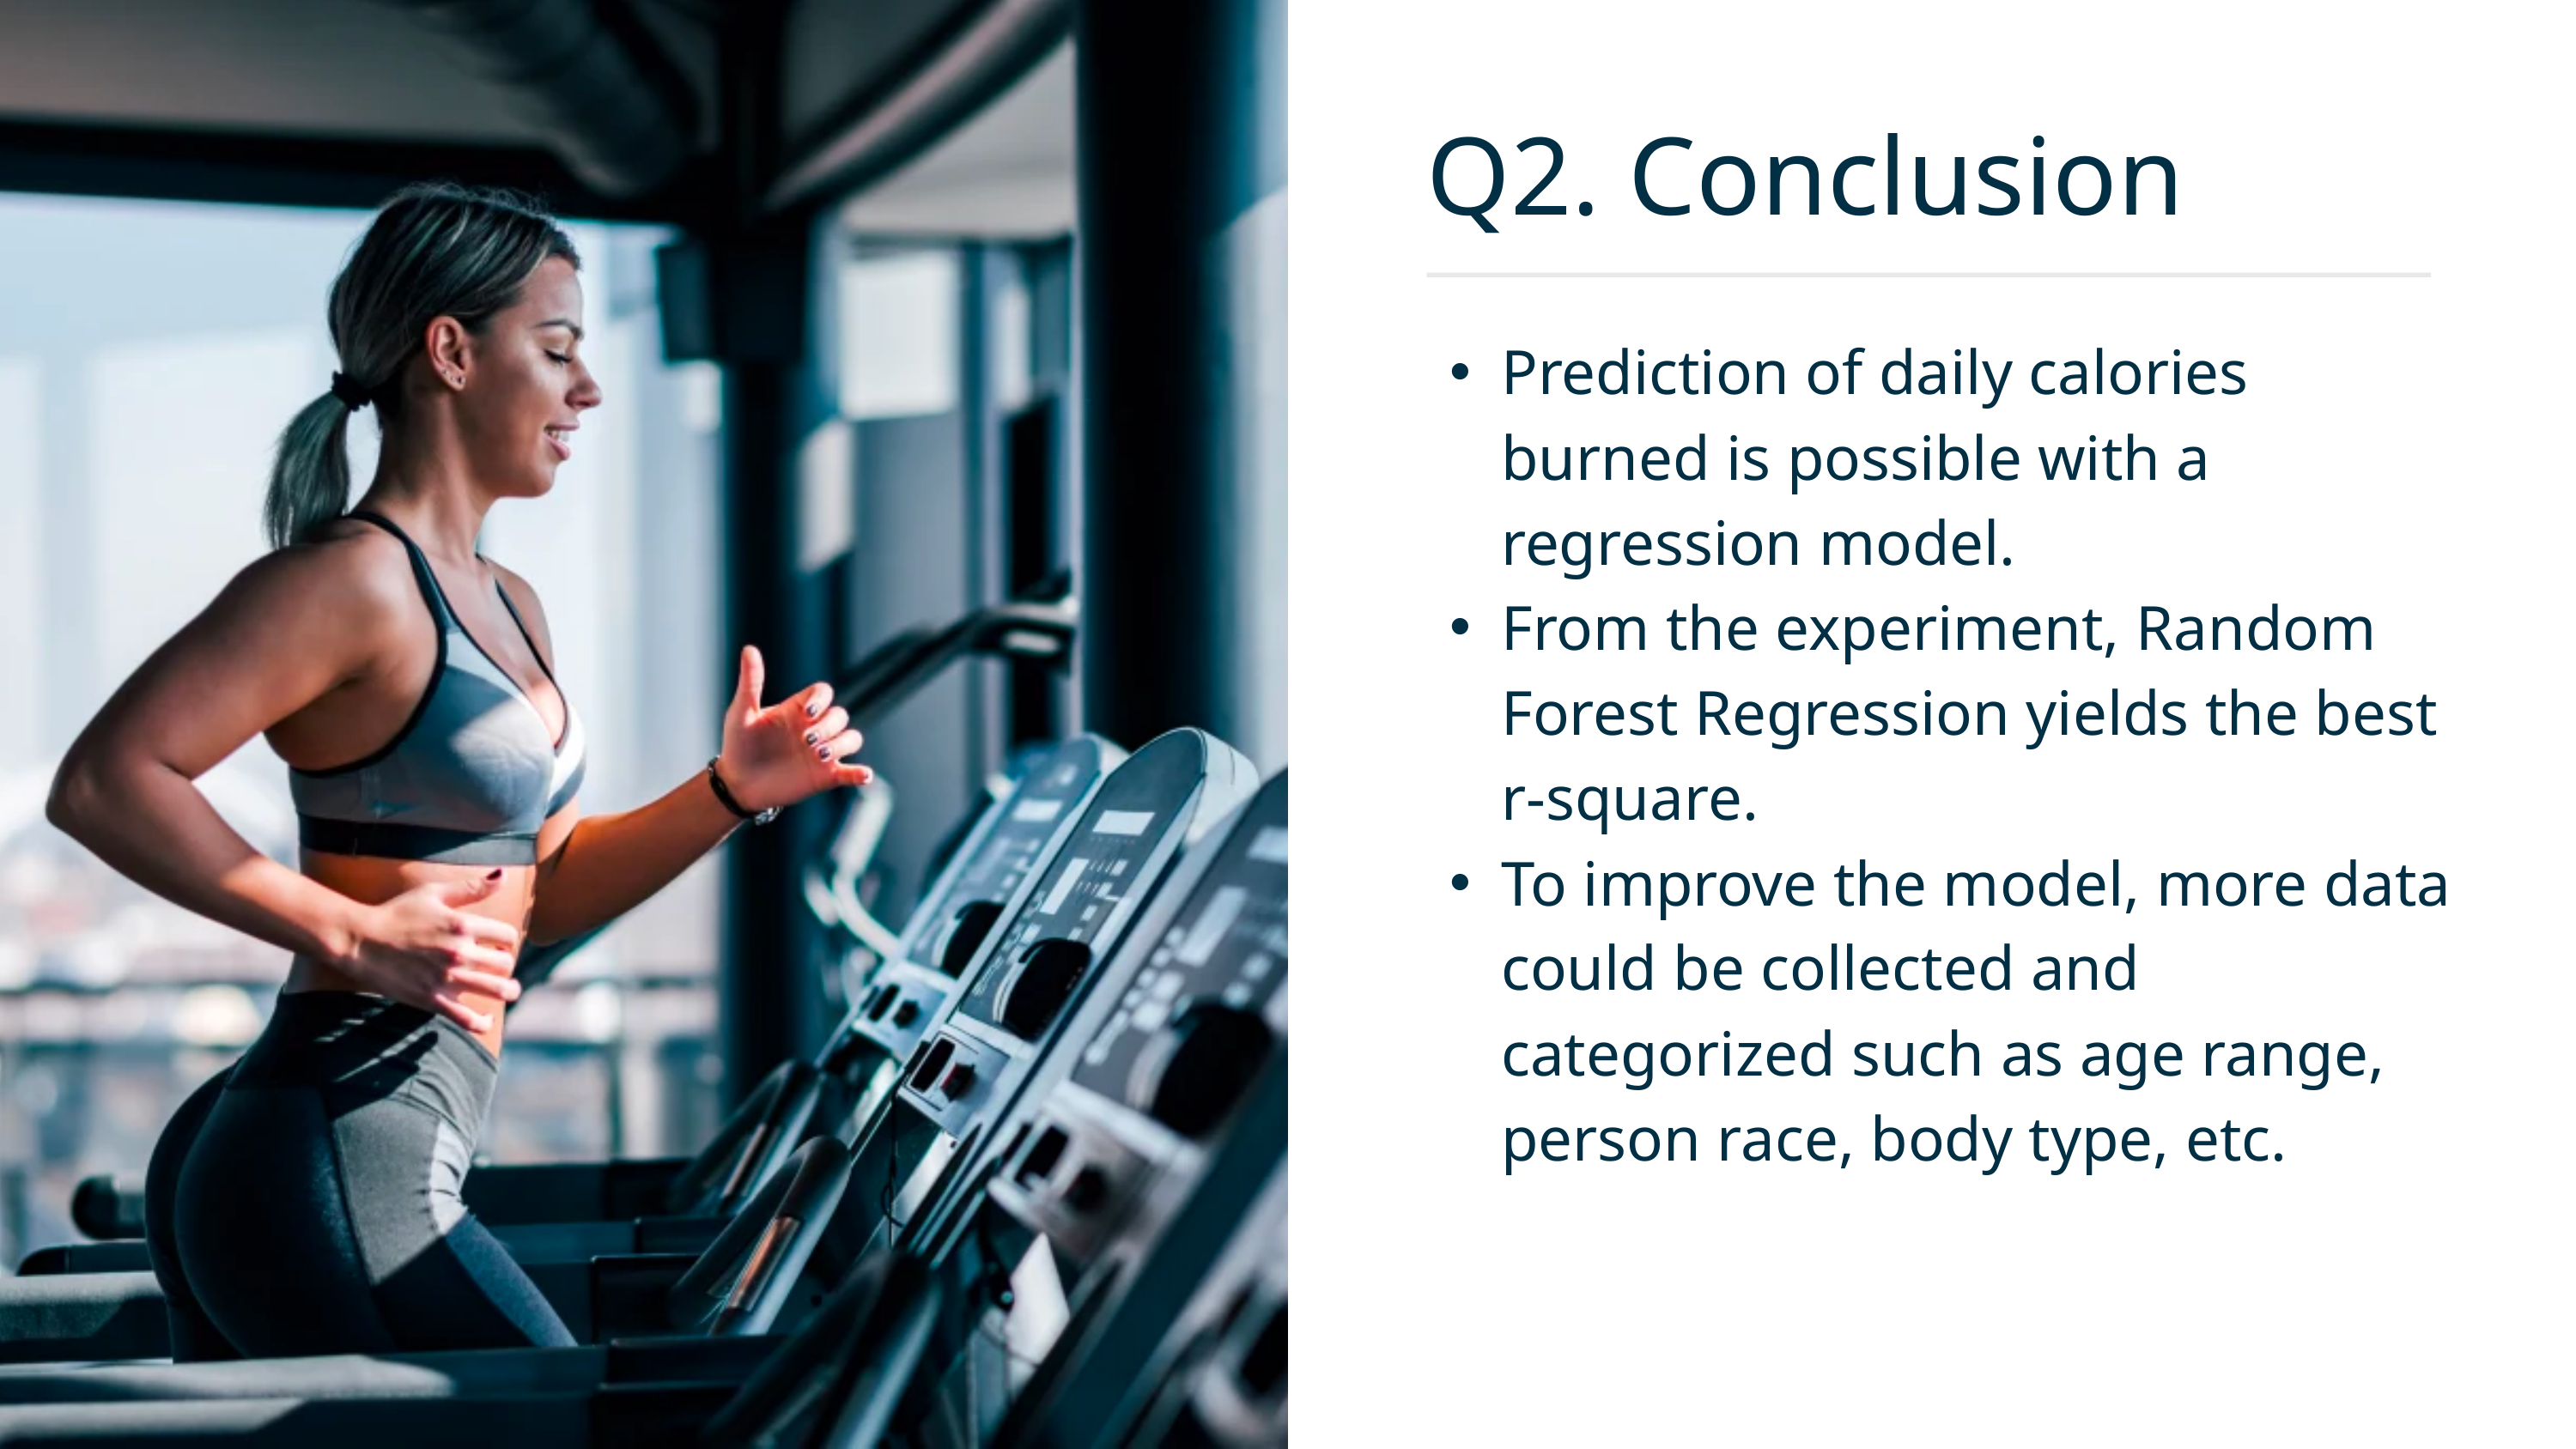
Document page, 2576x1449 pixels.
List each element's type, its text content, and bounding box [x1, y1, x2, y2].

text_box Prediction of daily calories burned is possible with a regression model. From the experiment, Random Forest Regression yields the best r-square. To improve the model, more data could be collected and categorized such as age range, person race, body type, etc. [1397, 321, 2460, 1173]
text_box Q2. Conclusion [1426, 129, 2315, 237]
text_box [0, 0, 1289, 1449]
text_box [1426, 272, 2432, 277]
